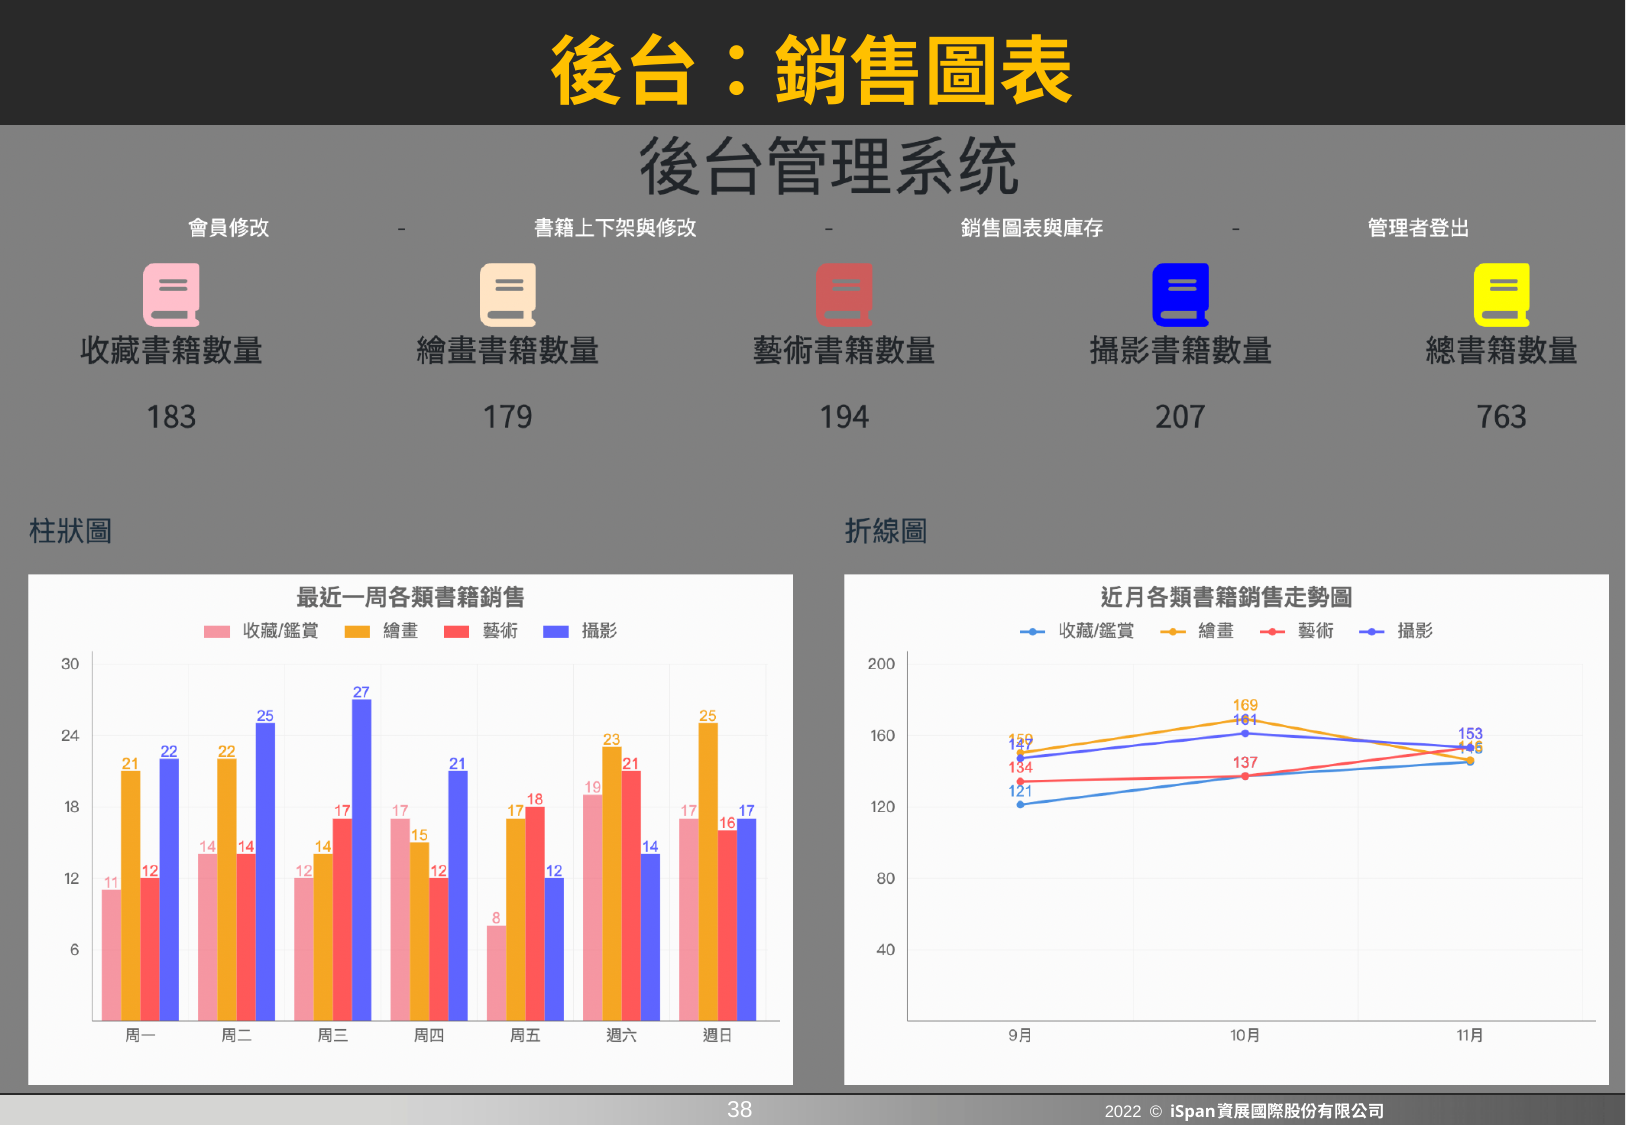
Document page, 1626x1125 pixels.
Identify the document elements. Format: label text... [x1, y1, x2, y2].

text_box 後台：銷售圖表 [103, 12, 1522, 125]
picture [0, 0, 1626, 1125]
